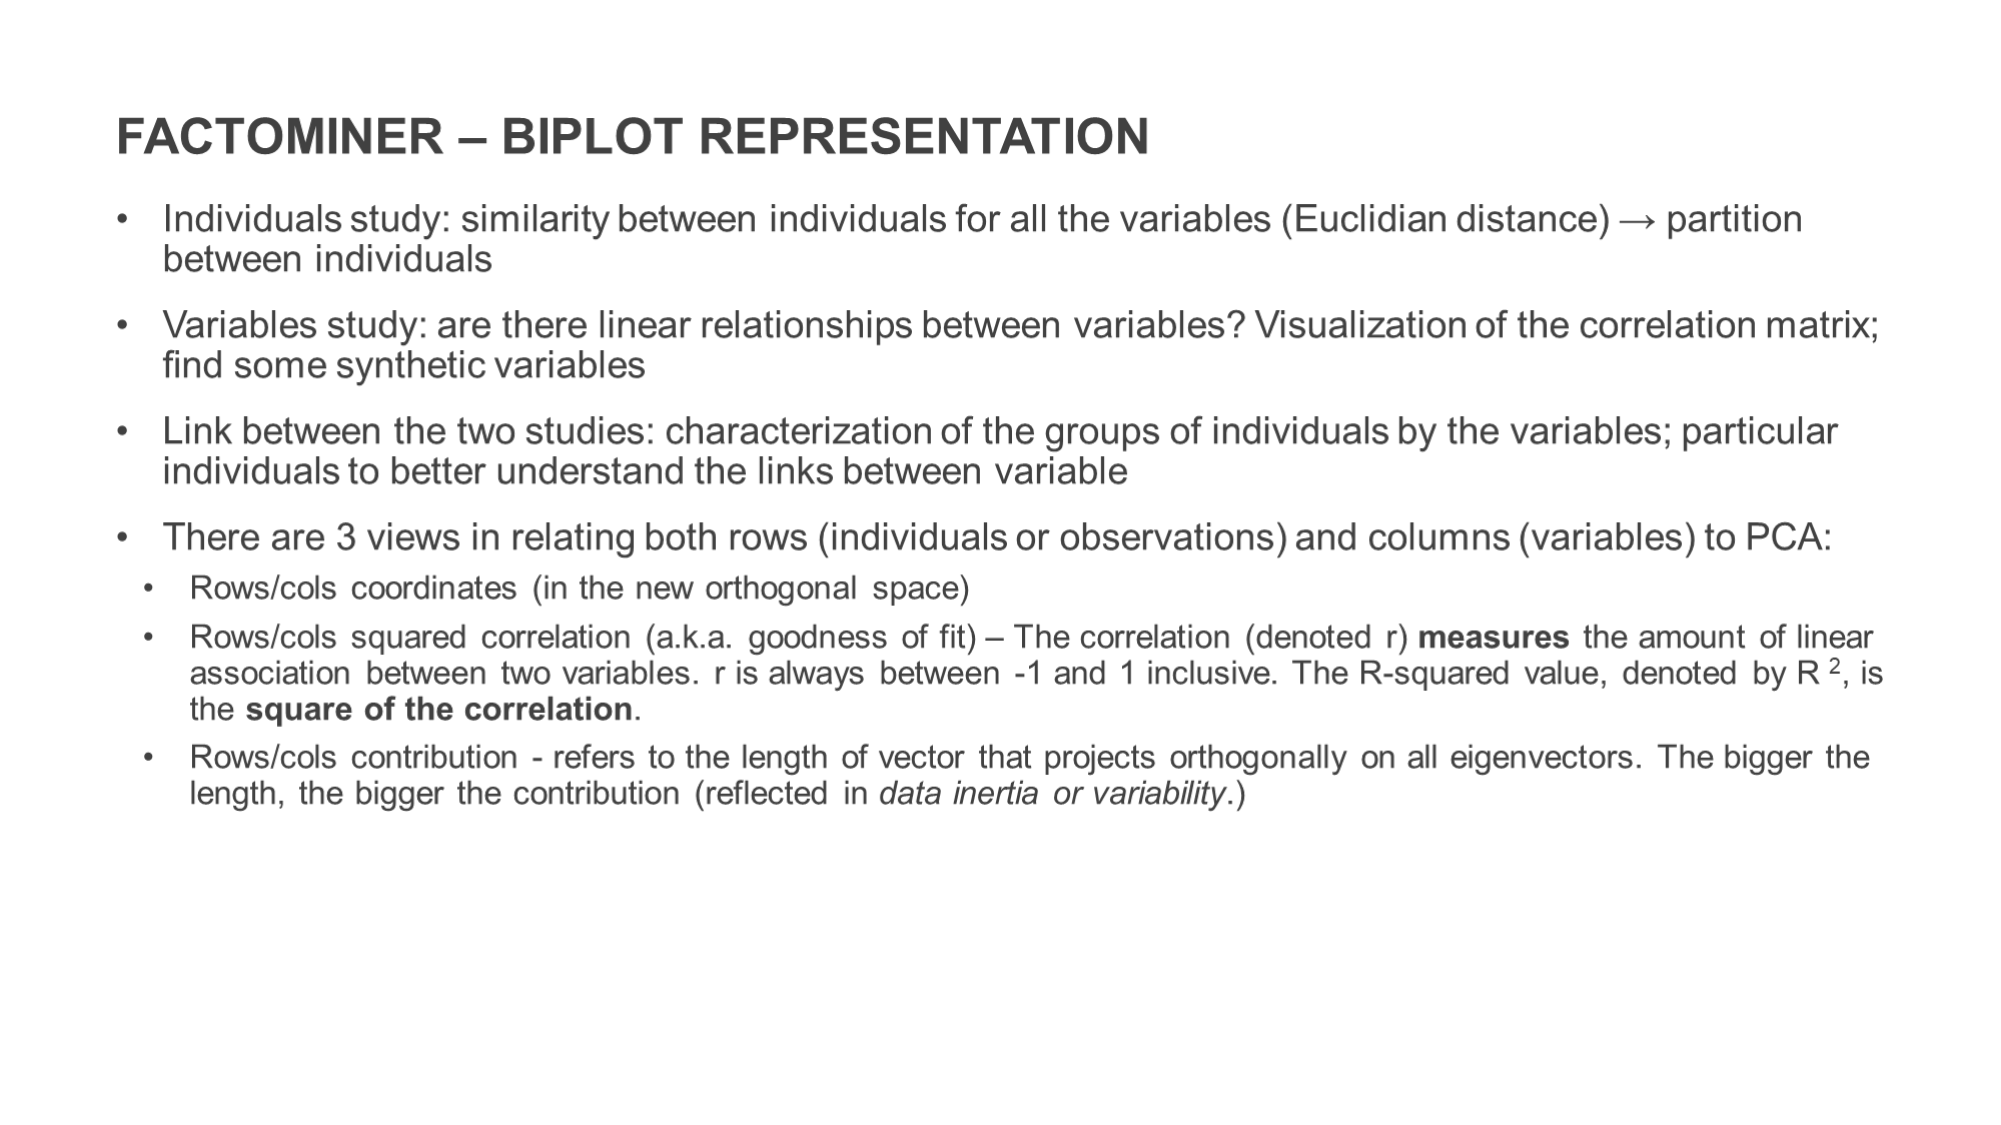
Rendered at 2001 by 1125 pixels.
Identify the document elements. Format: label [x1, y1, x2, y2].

picture [85, 55, 1915, 1070]
